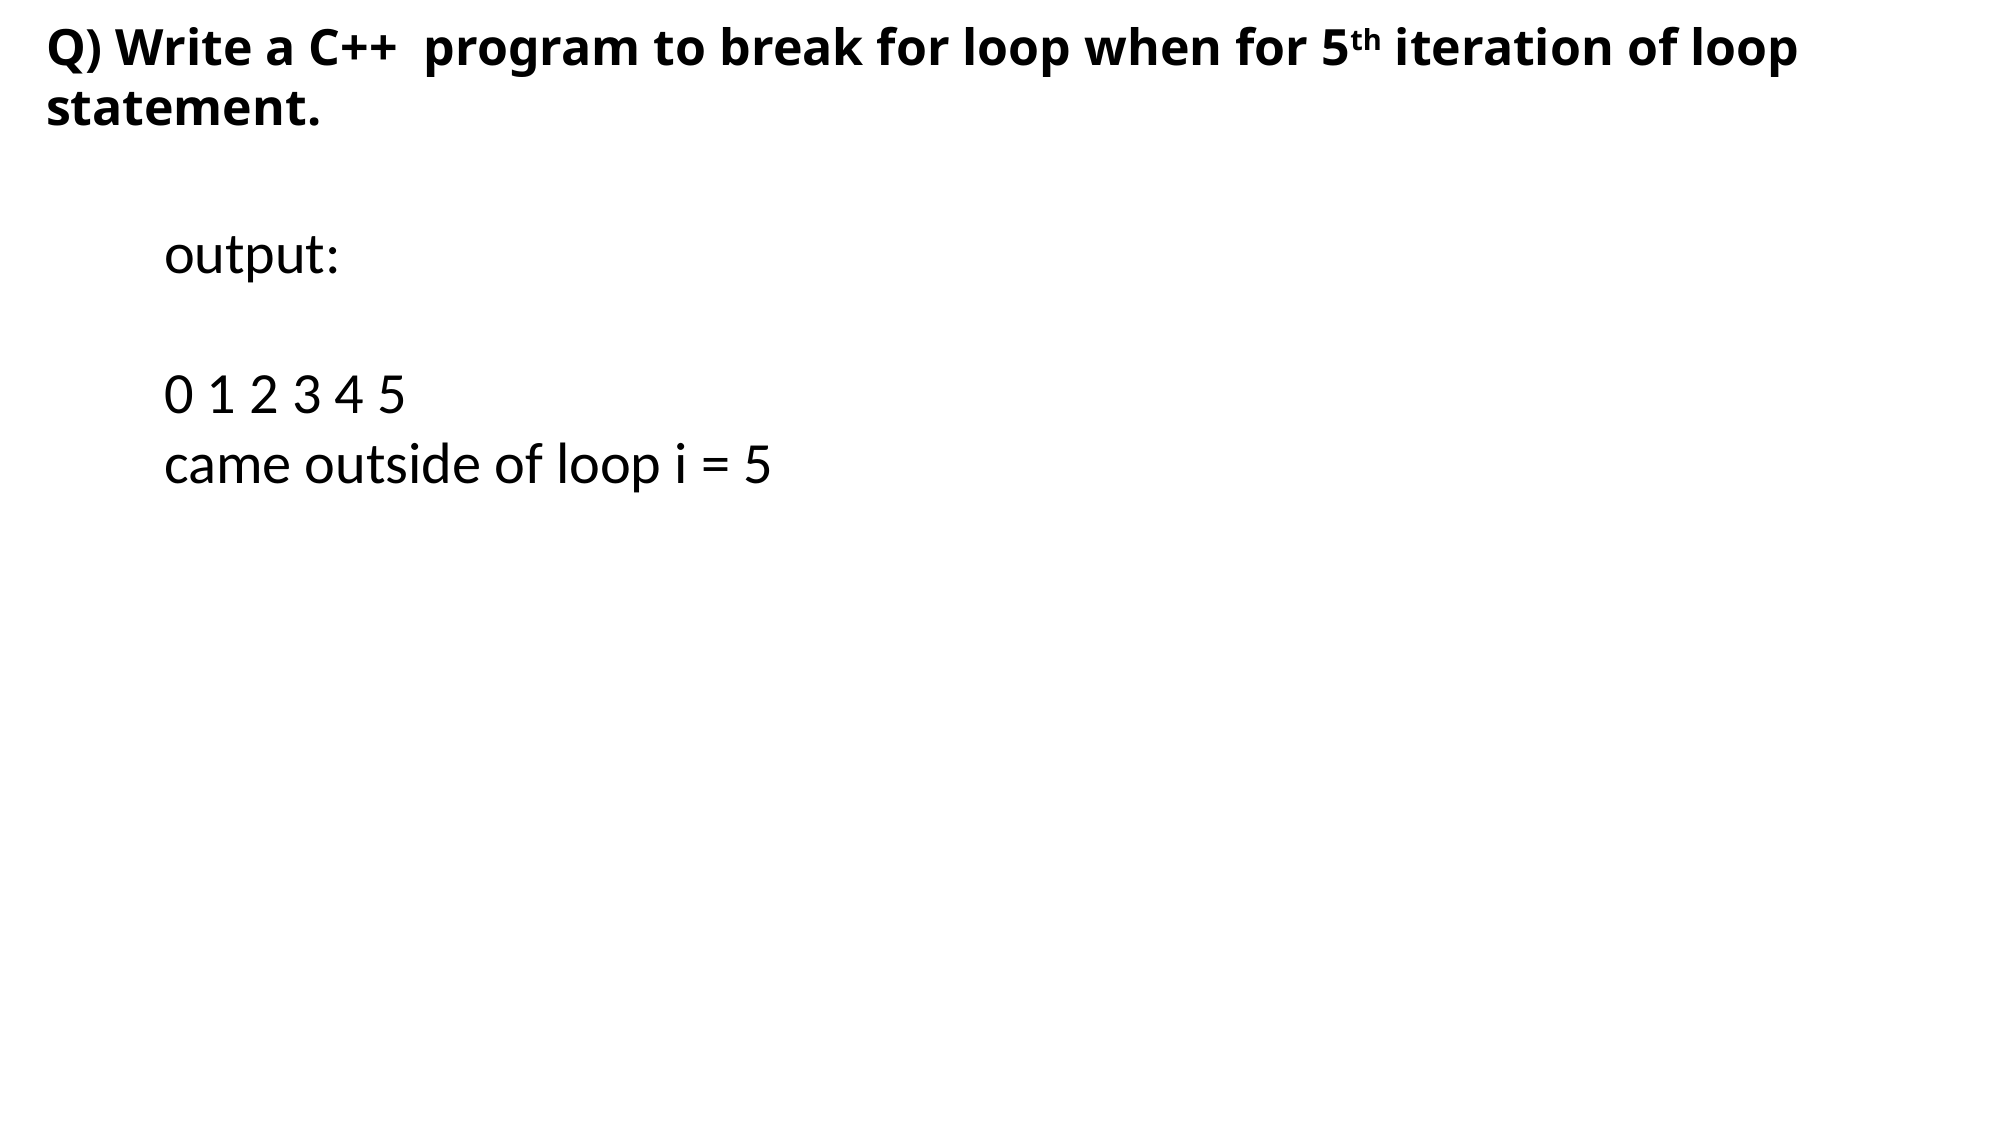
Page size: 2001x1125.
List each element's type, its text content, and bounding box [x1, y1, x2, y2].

text_box Q) Write a C++ program to break for loop when for 5th iteration of loop statement. [31, 8, 2000, 143]
text_box output: 0 1 2 3 4 5 came outside of loop i = 5 [149, 208, 1187, 503]
